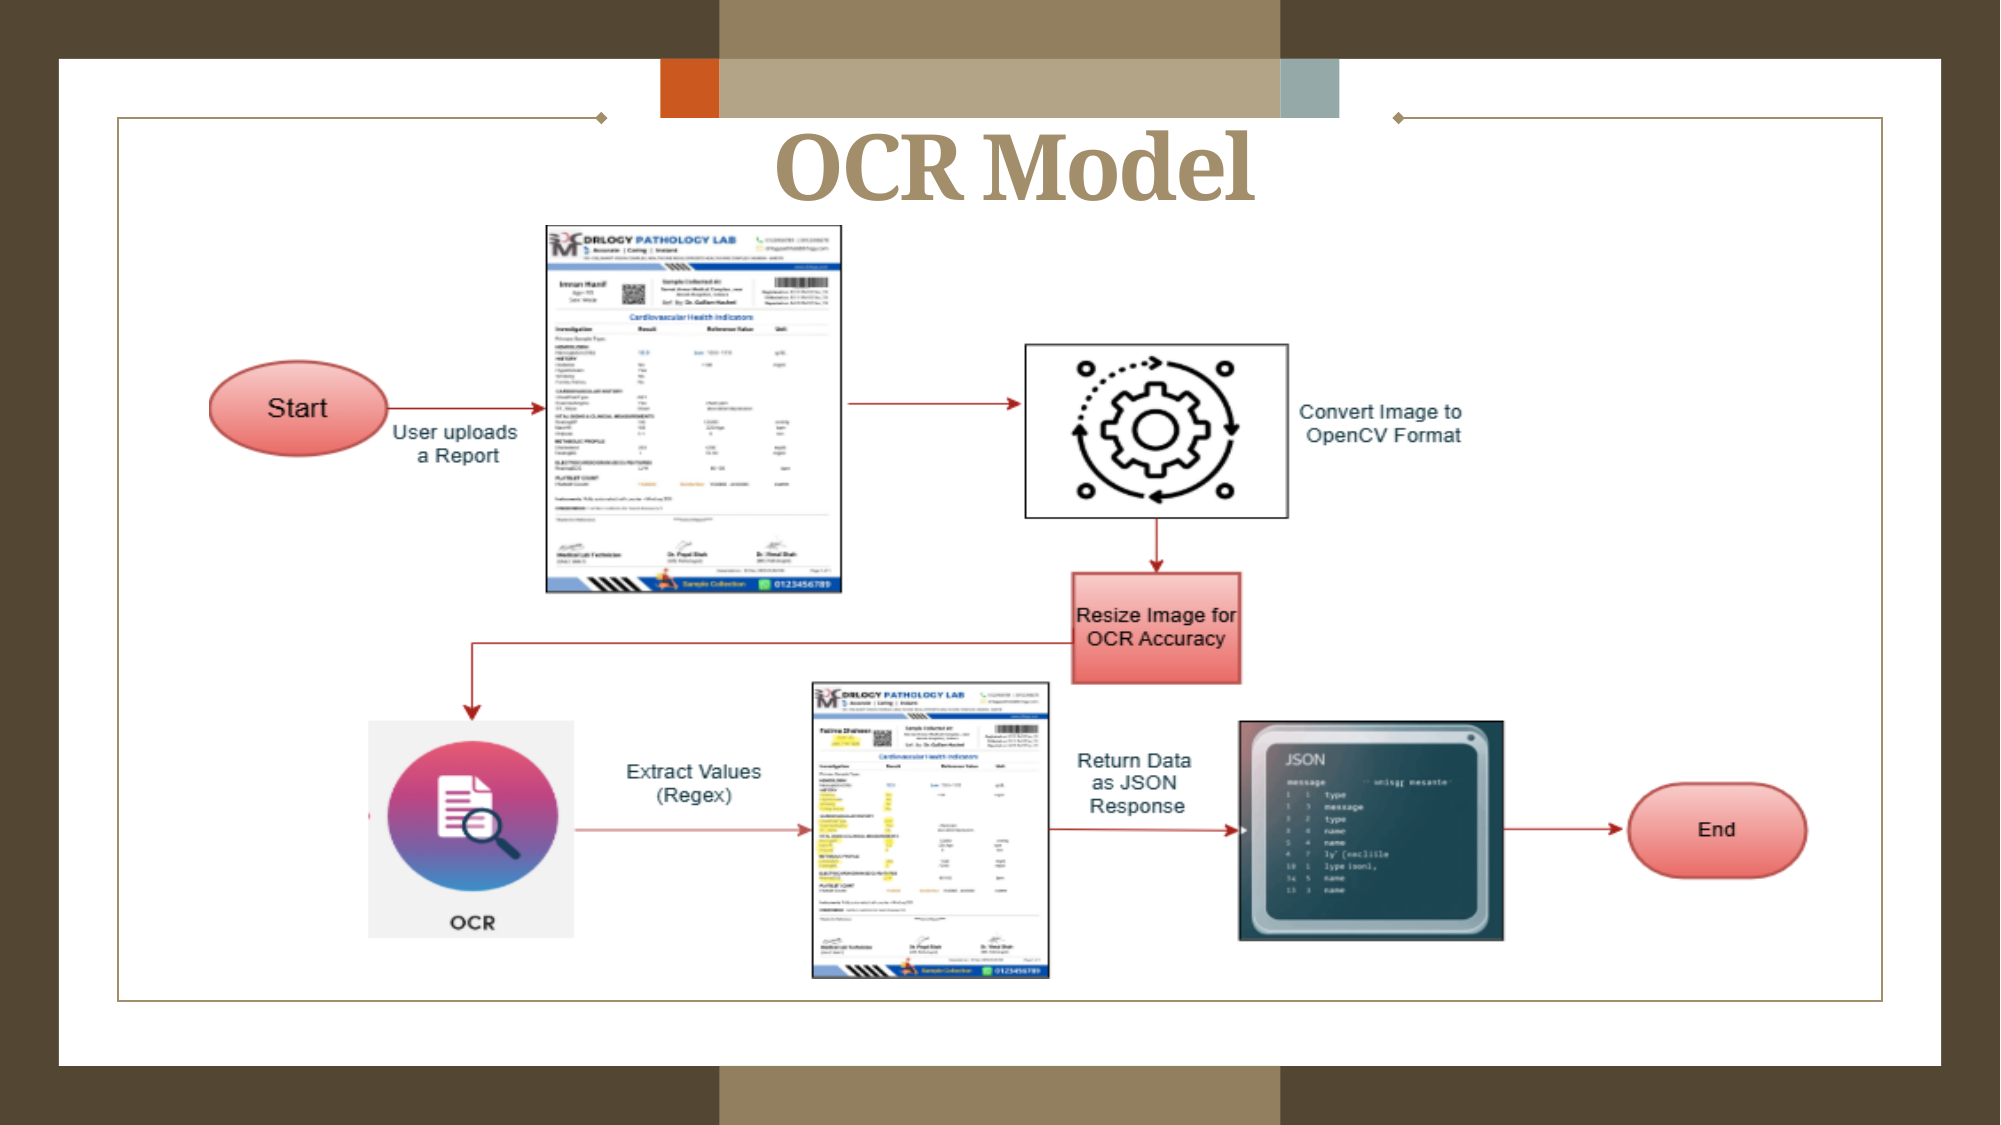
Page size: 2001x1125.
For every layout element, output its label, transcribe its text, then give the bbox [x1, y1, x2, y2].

title OCR Model [152, 105, 1878, 237]
picture [209, 225, 1811, 979]
